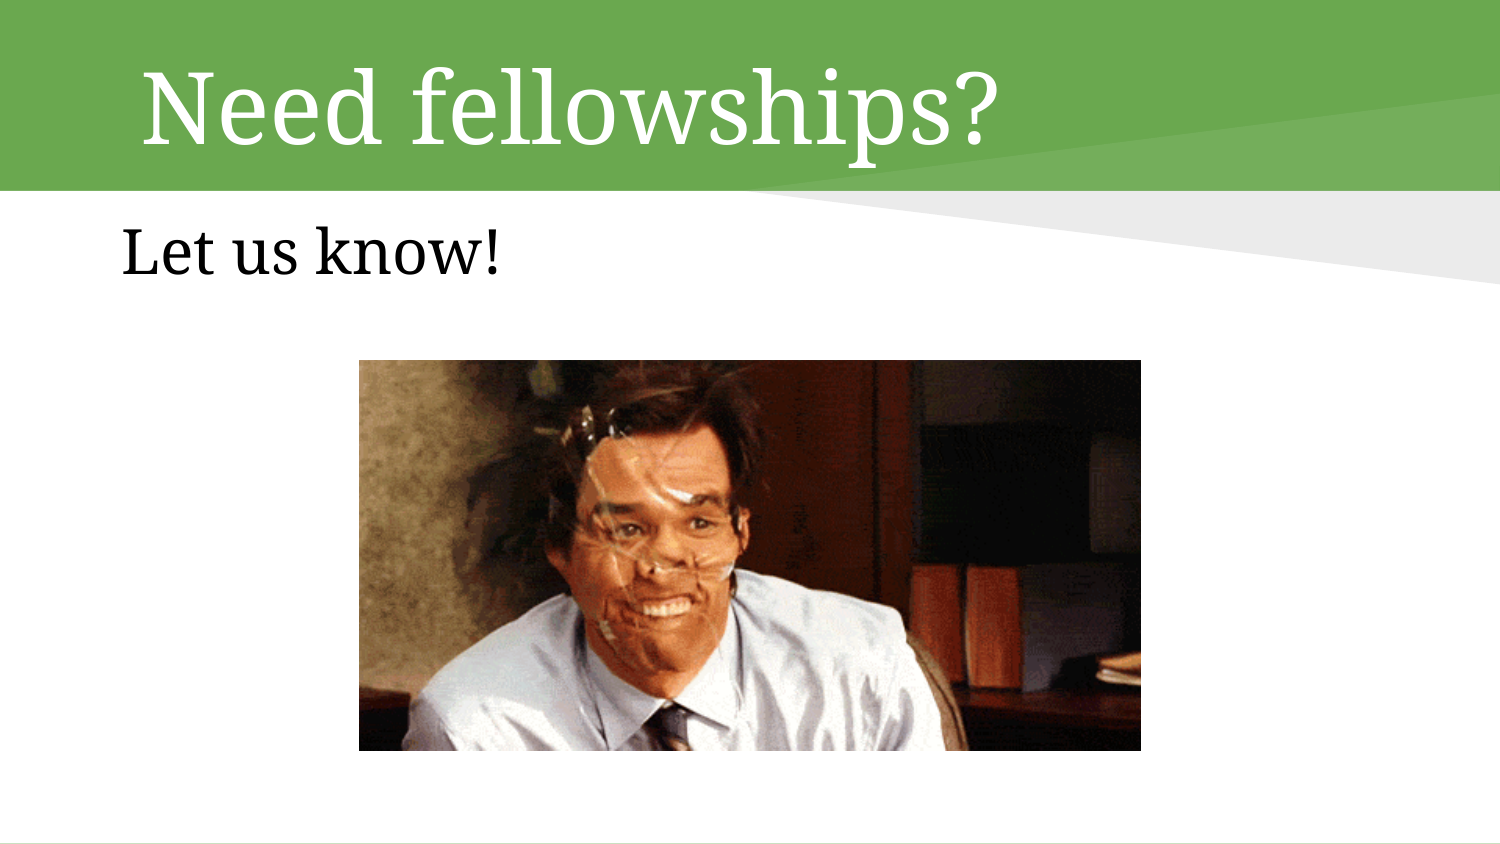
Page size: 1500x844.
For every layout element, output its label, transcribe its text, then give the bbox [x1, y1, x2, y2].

title Need fellowships? [75, 33, 1425, 175]
list Let us know! [75, 196, 1425, 808]
picture [359, 359, 1141, 751]
